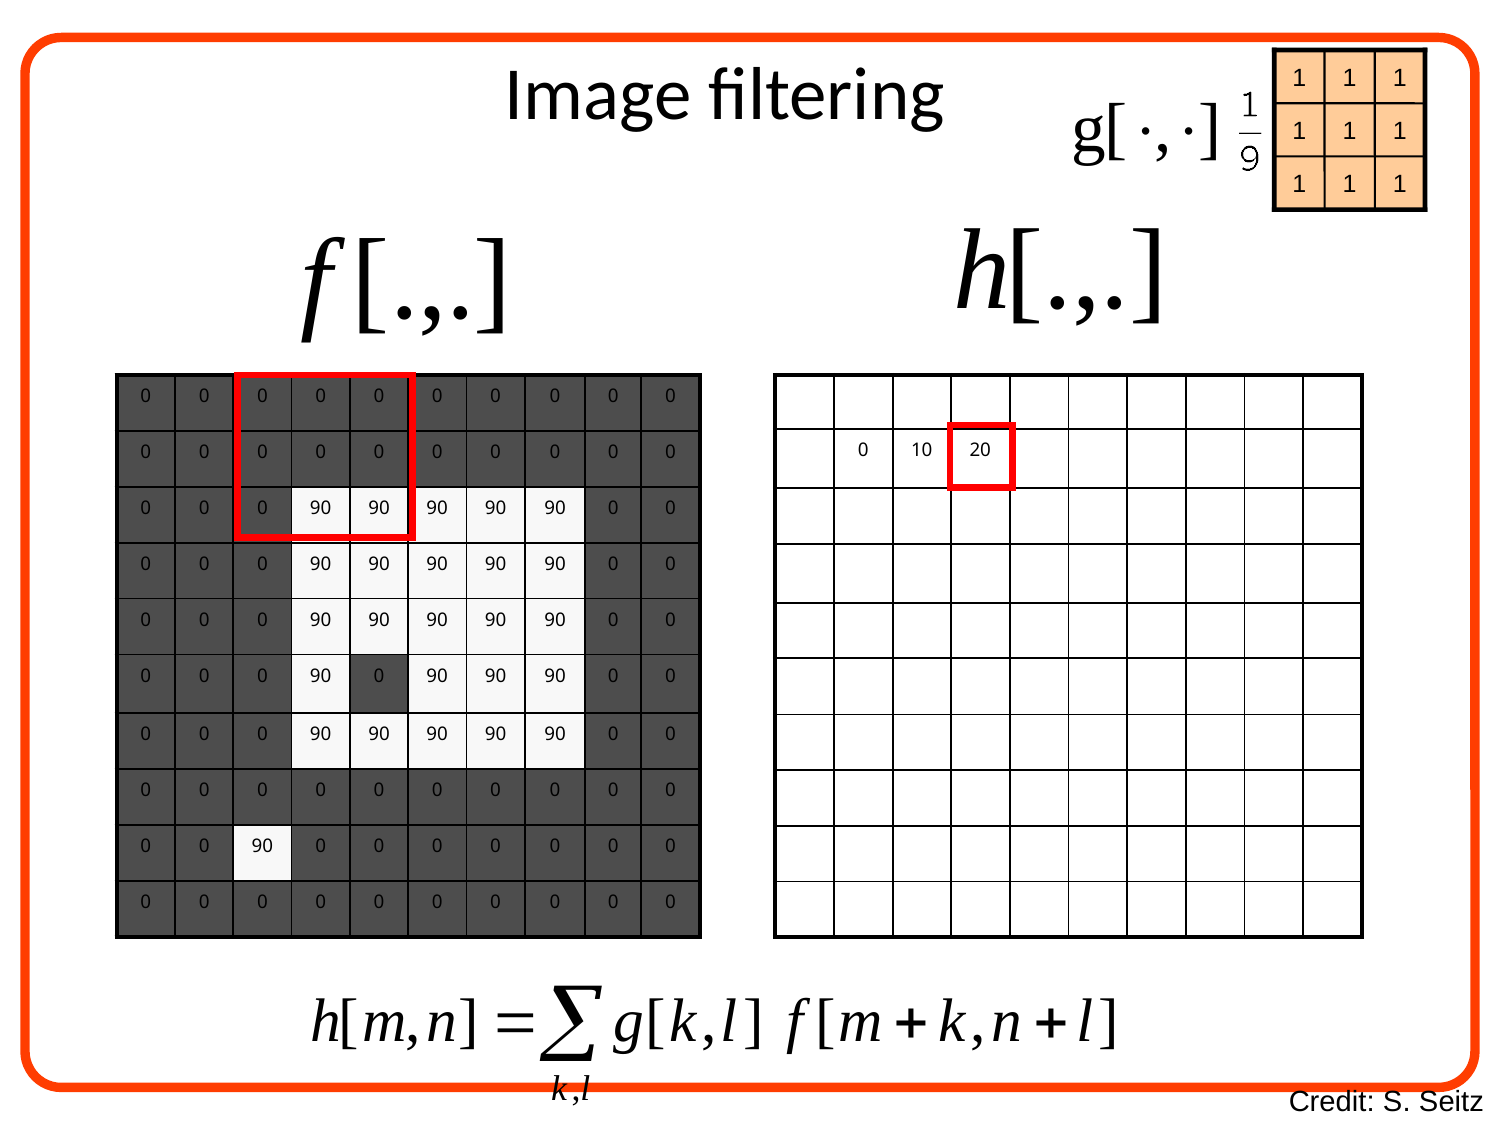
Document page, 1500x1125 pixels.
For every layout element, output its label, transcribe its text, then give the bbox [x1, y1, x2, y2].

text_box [936, 202, 1185, 357]
table_cell [835, 882, 892, 935]
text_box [1237, 49, 1426, 210]
table_cell 90 [467, 488, 524, 542]
table_cell 0 [234, 770, 291, 824]
table_cell [894, 771, 950, 825]
table_cell 0 [642, 655, 698, 712]
table_cell 0 [642, 826, 698, 880]
table_cell 0 [234, 655, 291, 712]
table_cell [1011, 545, 1068, 602]
table_cell [952, 604, 1009, 657]
table_cell 0 [234, 882, 291, 935]
table_cell 0 [351, 655, 407, 712]
table_cell 0 [119, 714, 174, 768]
table_cell [835, 715, 892, 769]
table_cell 0 [176, 488, 232, 542]
table_header 0 [642, 377, 698, 430]
table_cell 90 [409, 599, 466, 654]
text_box Credit: S. Seitz [1273, 1074, 1500, 1125]
table_header [1245, 377, 1302, 428]
table_cell [1245, 489, 1302, 543]
table_cell [1245, 545, 1302, 602]
table_header 0 [586, 377, 640, 430]
table_cell [1187, 715, 1244, 769]
table_cell [1069, 659, 1126, 714]
table_cell [1011, 715, 1068, 769]
table_cell [835, 659, 892, 714]
table_cell 0 [292, 882, 349, 935]
table_cell 90 [526, 599, 584, 654]
table_cell [1245, 430, 1302, 487]
table_cell 0 [119, 655, 174, 712]
table_cell 0 [119, 882, 174, 935]
table_cell 0 [642, 770, 698, 824]
table_header 0 [526, 377, 584, 430]
table_cell [894, 882, 950, 935]
table_cell [1304, 659, 1360, 714]
table_cell 90 [526, 655, 584, 712]
table_cell 0 [526, 770, 584, 824]
table_cell 0 [526, 882, 584, 935]
table_cell [1069, 545, 1126, 602]
table_cell [1187, 882, 1244, 935]
table_cell 0 [234, 599, 291, 654]
table_cell [1128, 489, 1185, 543]
table_cell [894, 715, 950, 769]
table_cell [1128, 771, 1185, 825]
table_cell 0 [409, 826, 466, 880]
table_cell 0 [586, 826, 640, 880]
table_cell [1304, 604, 1360, 657]
table_header [894, 377, 950, 428]
table_cell [894, 604, 950, 657]
table_cell [1069, 430, 1126, 487]
table_cell 0 [413, 432, 466, 486]
table_cell [1128, 659, 1185, 714]
table_cell [952, 489, 1009, 543]
table_cell 90 [409, 544, 466, 598]
table_cell 90 [292, 655, 349, 712]
table_cell [1245, 882, 1302, 935]
table_cell [777, 715, 833, 769]
text_box Image filtering [49, 37, 1400, 225]
table_cell [1128, 715, 1185, 769]
table_header [777, 377, 833, 428]
table_cell 0 [586, 432, 640, 486]
text_box [237, 374, 413, 538]
table_cell 0 [586, 599, 640, 654]
table_cell [1187, 659, 1244, 714]
table_cell [777, 489, 833, 543]
table_cell [1011, 489, 1068, 543]
table_cell 0 [292, 826, 349, 880]
table_cell 0 [351, 826, 407, 880]
table_cell [1069, 882, 1126, 935]
table_cell 0 [351, 770, 407, 824]
table_cell 0 [119, 488, 174, 542]
table_cell [1011, 659, 1068, 714]
table_cell [835, 771, 892, 825]
table_cell [1245, 604, 1302, 657]
table_cell 90 [467, 714, 524, 768]
table_cell 0 [176, 826, 232, 880]
table_cell 0 [119, 826, 174, 880]
table_cell [894, 827, 950, 881]
table_cell 0 [586, 488, 640, 542]
table_cell [777, 771, 833, 825]
table_cell 0 [642, 714, 698, 768]
table_cell [952, 771, 1009, 825]
table_cell 90 [409, 655, 466, 712]
table_cell [1187, 489, 1244, 543]
table_cell 0 [835, 430, 892, 487]
table_cell 0 [642, 599, 698, 654]
table_cell [835, 604, 892, 657]
table_cell [1187, 827, 1244, 881]
text_box [949, 424, 1013, 488]
table_cell 0 [586, 770, 640, 824]
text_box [300, 974, 1137, 1119]
table_cell 90 [467, 599, 524, 654]
table_cell 0 [586, 655, 640, 712]
table_cell 0 [642, 432, 698, 486]
table_cell [777, 545, 833, 602]
table_cell [1304, 827, 1360, 881]
table_cell 90 [351, 538, 407, 542]
table_cell [1304, 771, 1360, 825]
table_cell [777, 882, 833, 935]
table_cell 0 [467, 770, 524, 824]
table_header 0 [413, 377, 466, 430]
table_cell 90 [292, 714, 349, 768]
table_cell [1069, 604, 1126, 657]
table_cell [1069, 715, 1126, 769]
table_cell [1011, 604, 1068, 657]
table_cell [1069, 827, 1126, 881]
table_cell 0 [409, 770, 466, 824]
table_cell [835, 489, 892, 543]
table_cell 0 [586, 714, 640, 768]
table_cell [894, 545, 950, 602]
table_cell 0 [292, 770, 349, 824]
table_header [1304, 377, 1360, 428]
table_cell [1245, 771, 1302, 825]
table_cell [952, 659, 1009, 714]
table_header [835, 377, 892, 428]
table_cell [1245, 659, 1302, 714]
table_cell 90 [526, 488, 584, 542]
table_cell 0 [642, 882, 698, 935]
table_cell [894, 659, 950, 714]
table_cell 0 [586, 882, 640, 935]
table_cell [1304, 882, 1360, 935]
table_cell [894, 489, 950, 543]
table_cell 0 [409, 882, 466, 935]
table_cell [1304, 430, 1360, 487]
table_cell 0 [176, 770, 232, 824]
table_cell [1187, 604, 1244, 657]
table_cell 0 [176, 544, 232, 598]
table_cell [1128, 827, 1185, 881]
table_cell [952, 882, 1009, 935]
table_cell [777, 659, 833, 714]
table_cell 0 [176, 432, 232, 486]
table_cell [777, 430, 833, 487]
table_cell 0 [467, 432, 524, 486]
table_cell [1069, 771, 1126, 825]
table_cell 0 [119, 544, 174, 598]
table_cell 0 [351, 882, 407, 935]
table_cell [1128, 882, 1185, 935]
table_cell 0 [176, 599, 232, 654]
table_cell [1304, 545, 1360, 602]
table_header 0 [467, 377, 524, 430]
table_cell [952, 827, 1009, 881]
table_cell 0 [176, 714, 232, 768]
table_cell 90 [234, 826, 291, 880]
table_cell [1128, 604, 1185, 657]
table_cell [1069, 489, 1126, 543]
table_header [1069, 377, 1126, 428]
table_cell 90 [409, 488, 466, 542]
table_cell [1245, 715, 1302, 769]
table_cell [1011, 771, 1068, 825]
table_cell 0 [176, 655, 232, 712]
table_cell [835, 827, 892, 881]
table_cell [1187, 430, 1244, 487]
table_cell 0 [526, 826, 584, 880]
table_cell 0 [642, 488, 698, 542]
table_cell 0 [642, 544, 698, 598]
table_header [1128, 377, 1185, 428]
table_cell [1011, 827, 1068, 881]
table_cell [1128, 545, 1185, 602]
table_header 0 [119, 377, 174, 430]
table_cell 0 [526, 432, 584, 486]
table_header 0 [176, 377, 232, 430]
table_cell 90 [526, 544, 584, 598]
table_cell [1187, 771, 1244, 825]
table_cell 90 [351, 544, 407, 598]
table_cell [1011, 882, 1068, 935]
table_cell [777, 827, 833, 881]
table_cell 90 [292, 538, 349, 542]
table_cell 0 [119, 599, 174, 654]
table_cell [835, 545, 892, 602]
table_cell [1013, 430, 1068, 487]
table_cell 0 [176, 882, 232, 935]
table_cell [1245, 827, 1302, 881]
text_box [261, 212, 529, 367]
table_cell 90 [467, 544, 524, 598]
table_cell 90 [409, 714, 466, 768]
table_cell [1128, 430, 1185, 487]
table_header [952, 377, 1009, 424]
table_cell 90 [292, 544, 349, 598]
table_cell [1304, 715, 1360, 769]
table_cell 90 [467, 655, 524, 712]
table_cell 0 [467, 882, 524, 935]
table_cell 90 [351, 599, 407, 654]
table_cell [952, 715, 1009, 769]
table_cell 0 [467, 826, 524, 880]
table_cell [777, 604, 833, 657]
table_cell [1304, 489, 1360, 543]
table_cell 0 [234, 488, 291, 542]
table_header [1011, 377, 1068, 428]
table_cell [1187, 545, 1244, 602]
table_cell 0 [586, 544, 640, 598]
table_cell 90 [292, 599, 349, 654]
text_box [1062, 87, 1231, 181]
table_cell 90 [526, 714, 584, 768]
table_cell 0 [234, 714, 291, 768]
table_cell 0 [234, 544, 291, 598]
table_cell 10 [894, 430, 949, 487]
table_cell 0 [119, 432, 174, 486]
table_cell [952, 545, 1009, 602]
table_cell 90 [351, 714, 407, 768]
table_cell 0 [119, 770, 174, 824]
table_header [1187, 377, 1244, 428]
